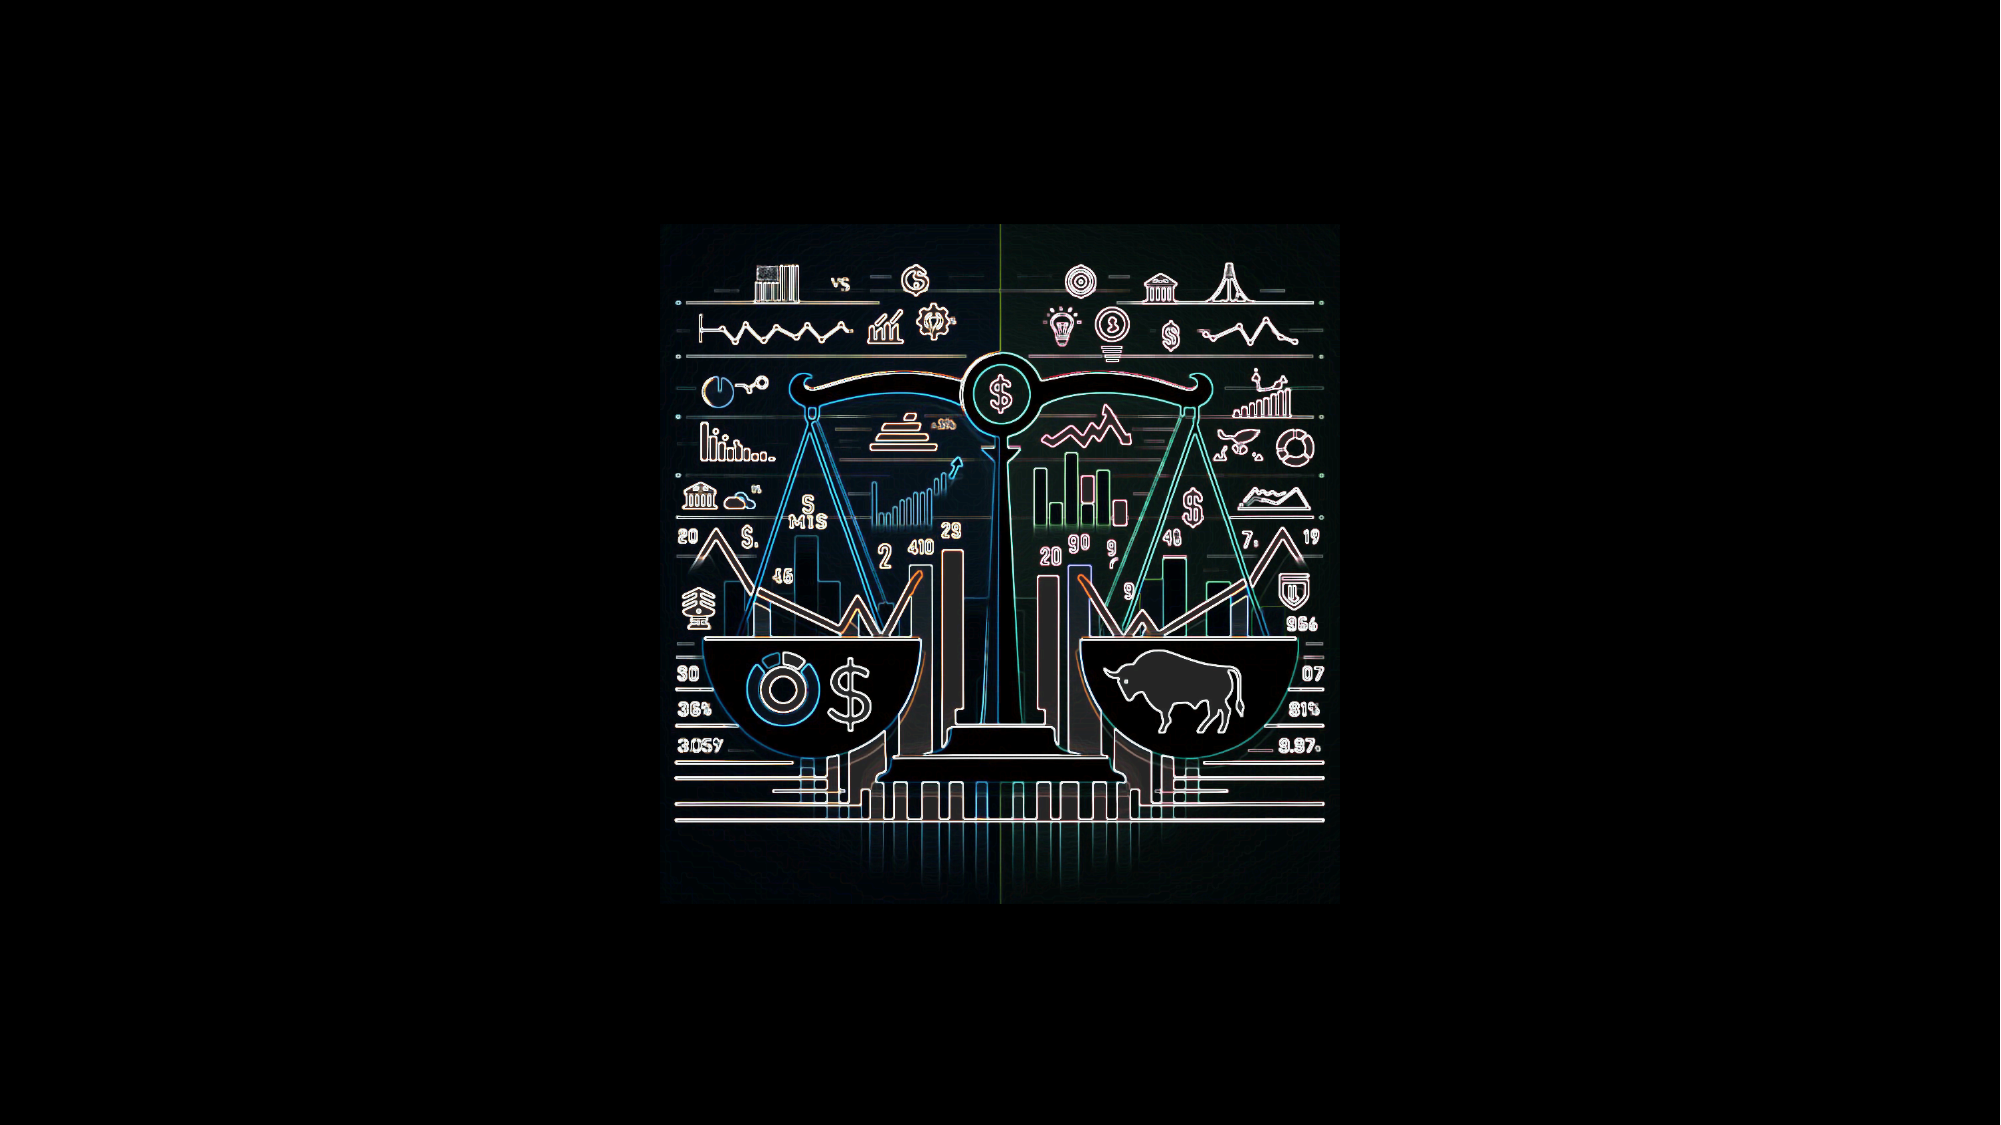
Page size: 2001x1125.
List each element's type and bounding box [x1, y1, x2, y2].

picture [659, 223, 1340, 904]
